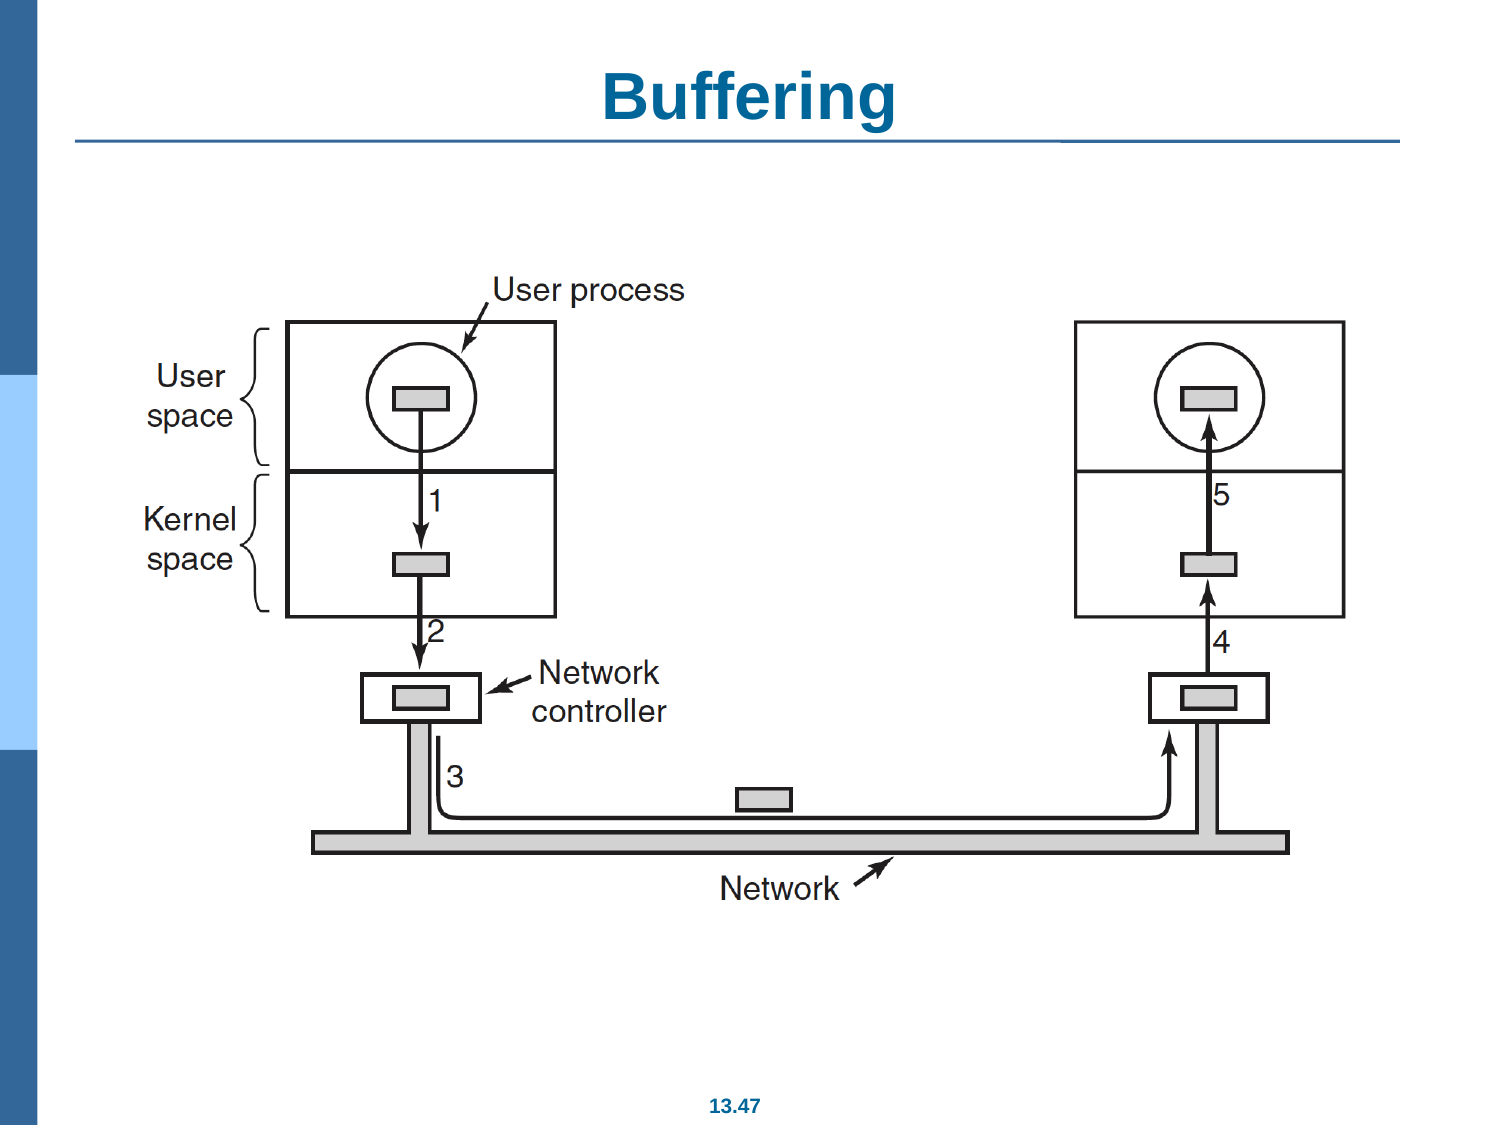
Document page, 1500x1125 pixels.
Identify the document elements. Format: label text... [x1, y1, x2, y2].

title Buffering [75, 45, 1425, 141]
picture [116, 255, 1384, 910]
